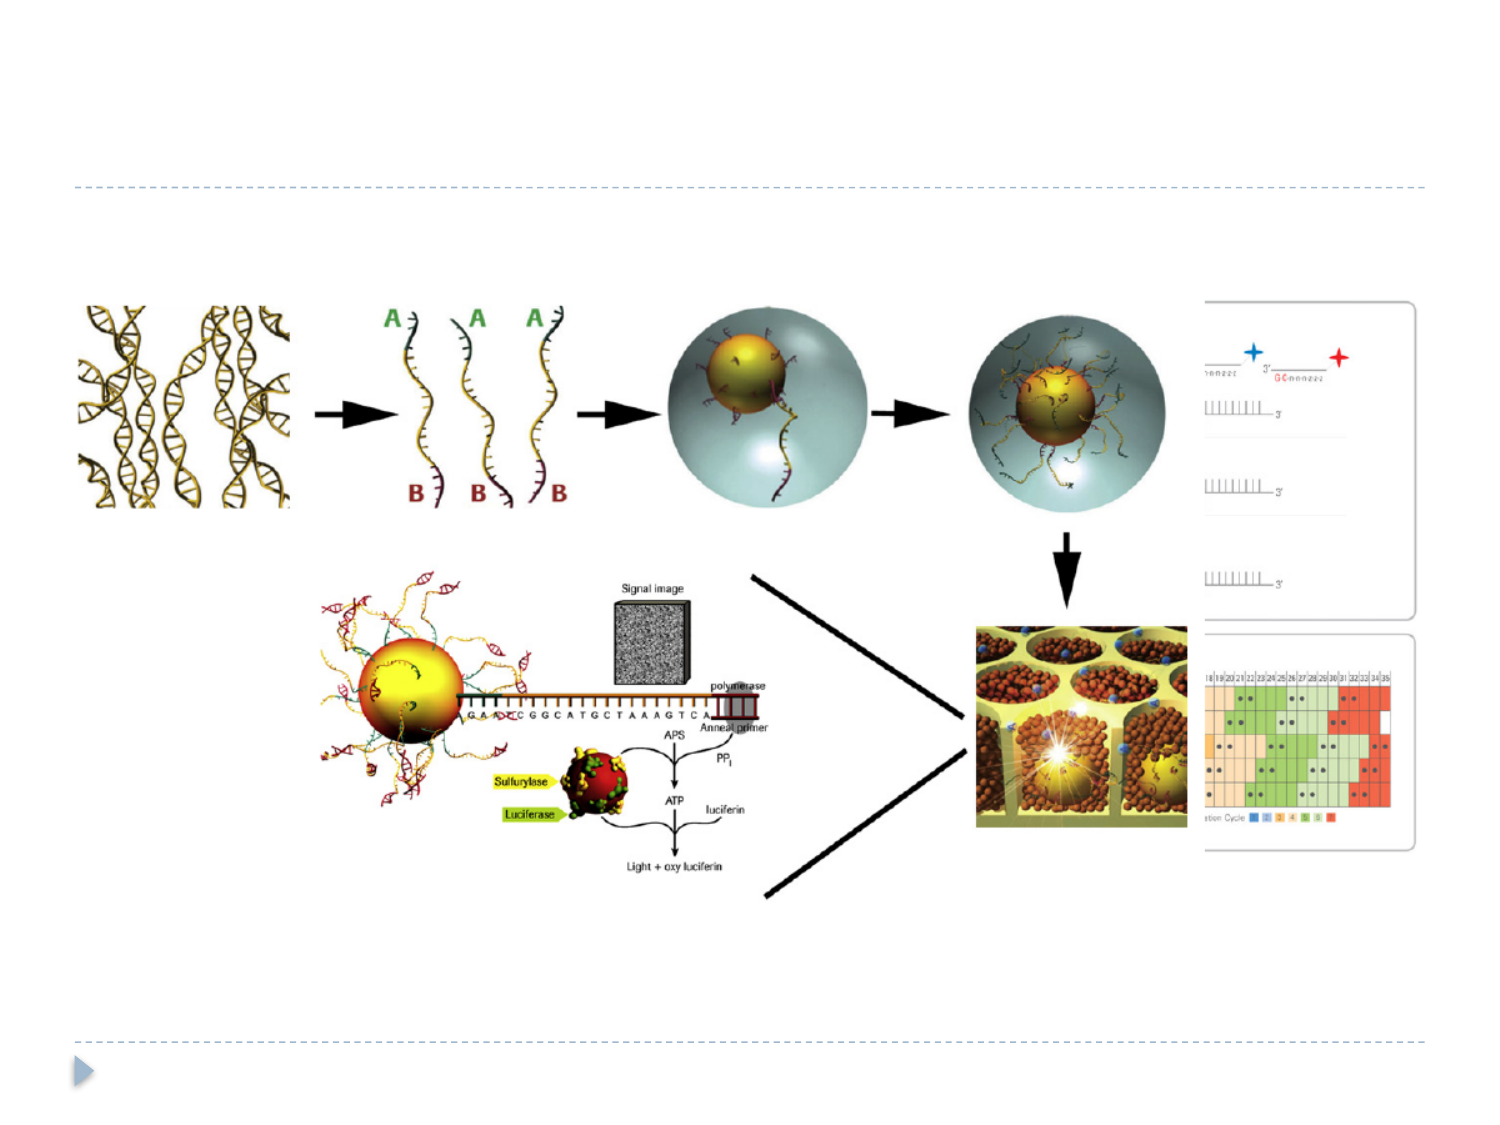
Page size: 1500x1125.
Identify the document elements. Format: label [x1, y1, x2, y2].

list [74, 295, 1426, 914]
